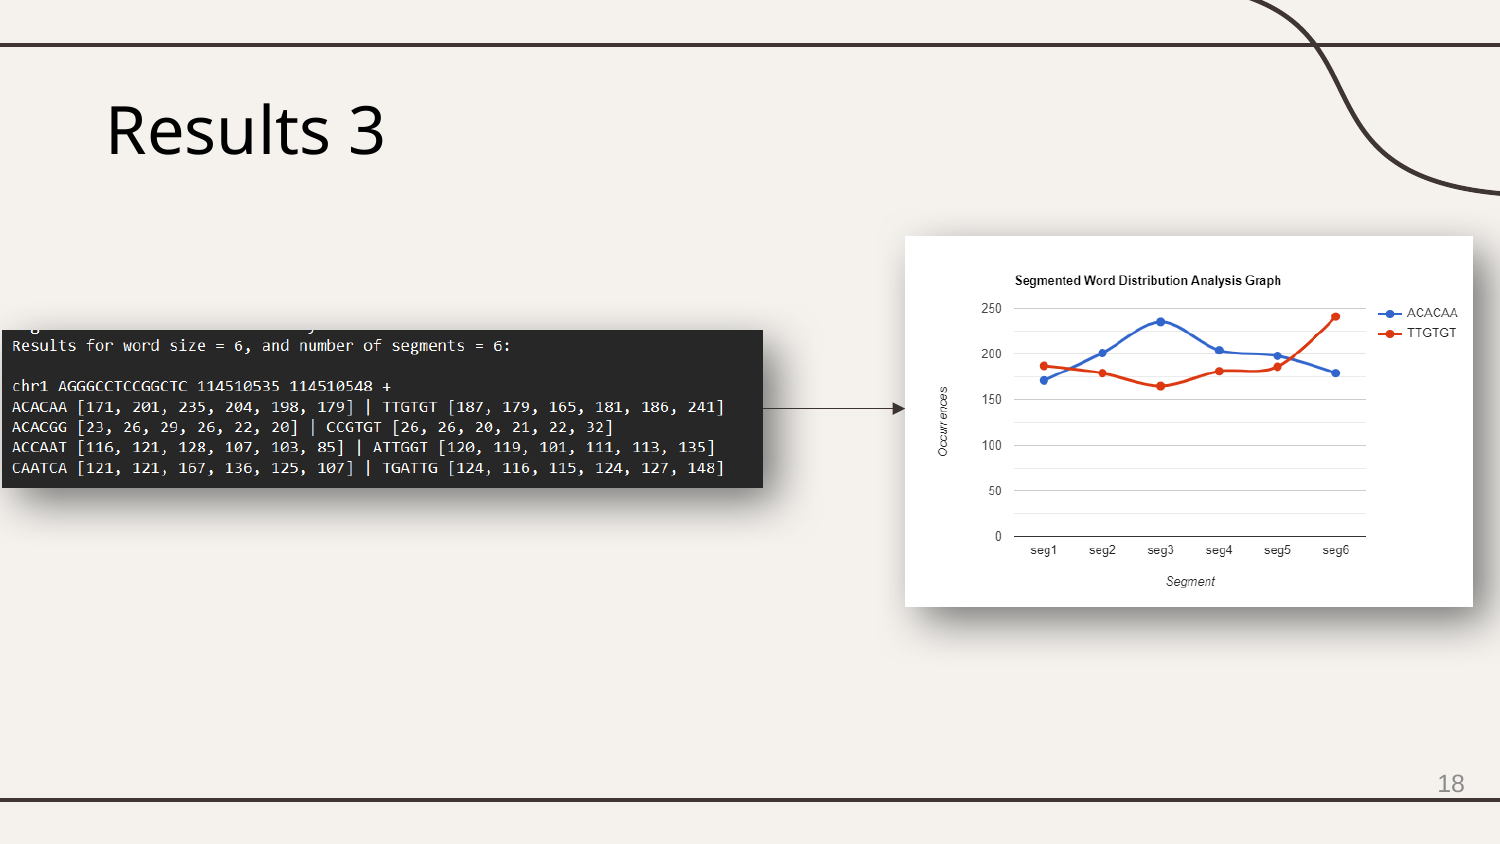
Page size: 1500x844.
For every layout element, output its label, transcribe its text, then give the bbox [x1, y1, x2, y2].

slide_number 18 [1142, 759, 1481, 805]
picture [2, 329, 763, 488]
title Results 3 [90, 72, 864, 167]
picture [904, 236, 1474, 607]
